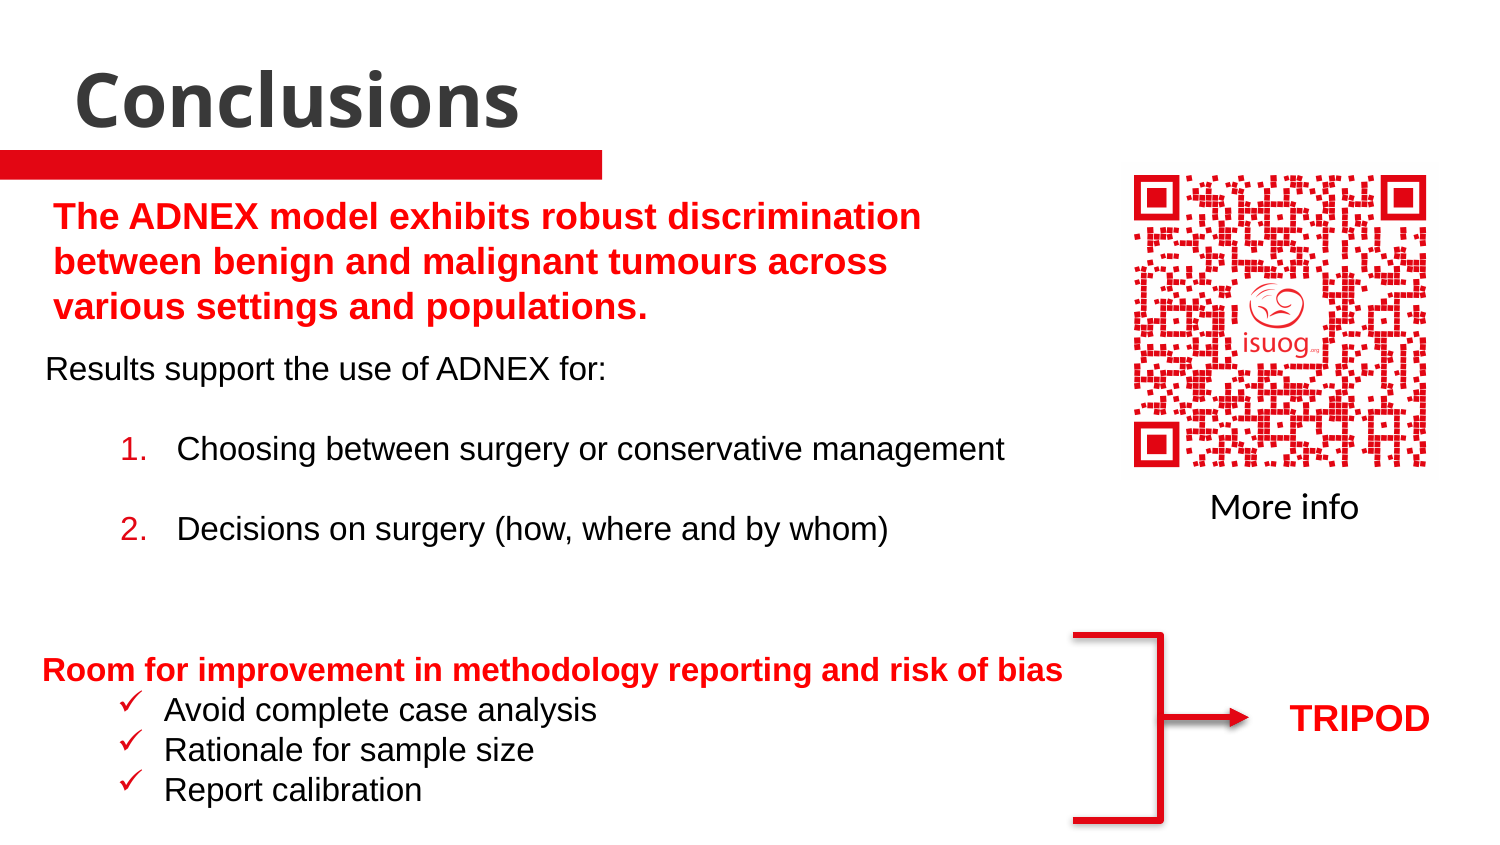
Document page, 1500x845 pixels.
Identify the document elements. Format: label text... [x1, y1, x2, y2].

text_box TRIPOD [1274, 686, 1500, 747]
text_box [1072, 634, 1249, 821]
text_box [0, 150, 603, 180]
title Conclusions [71, 52, 574, 150]
text_box More info [1194, 489, 1413, 534]
title Conclusions [71, 180, 574, 184]
text_box The ADNEX model exhibits robust discrimination between benign and malignant tumours across various settings and populations. [36, 184, 1024, 335]
text_box Results support the use of ADNEX for: Choosing between surgery or conservative management Decisions on surgery (how, where and by whom) [43, 347, 1031, 627]
text_box Room for improvement in methodology reporting and risk of bias Avoid complete case analysis Rationale for sample size Report calibration [39, 648, 1067, 808]
picture [1120, 161, 1439, 480]
